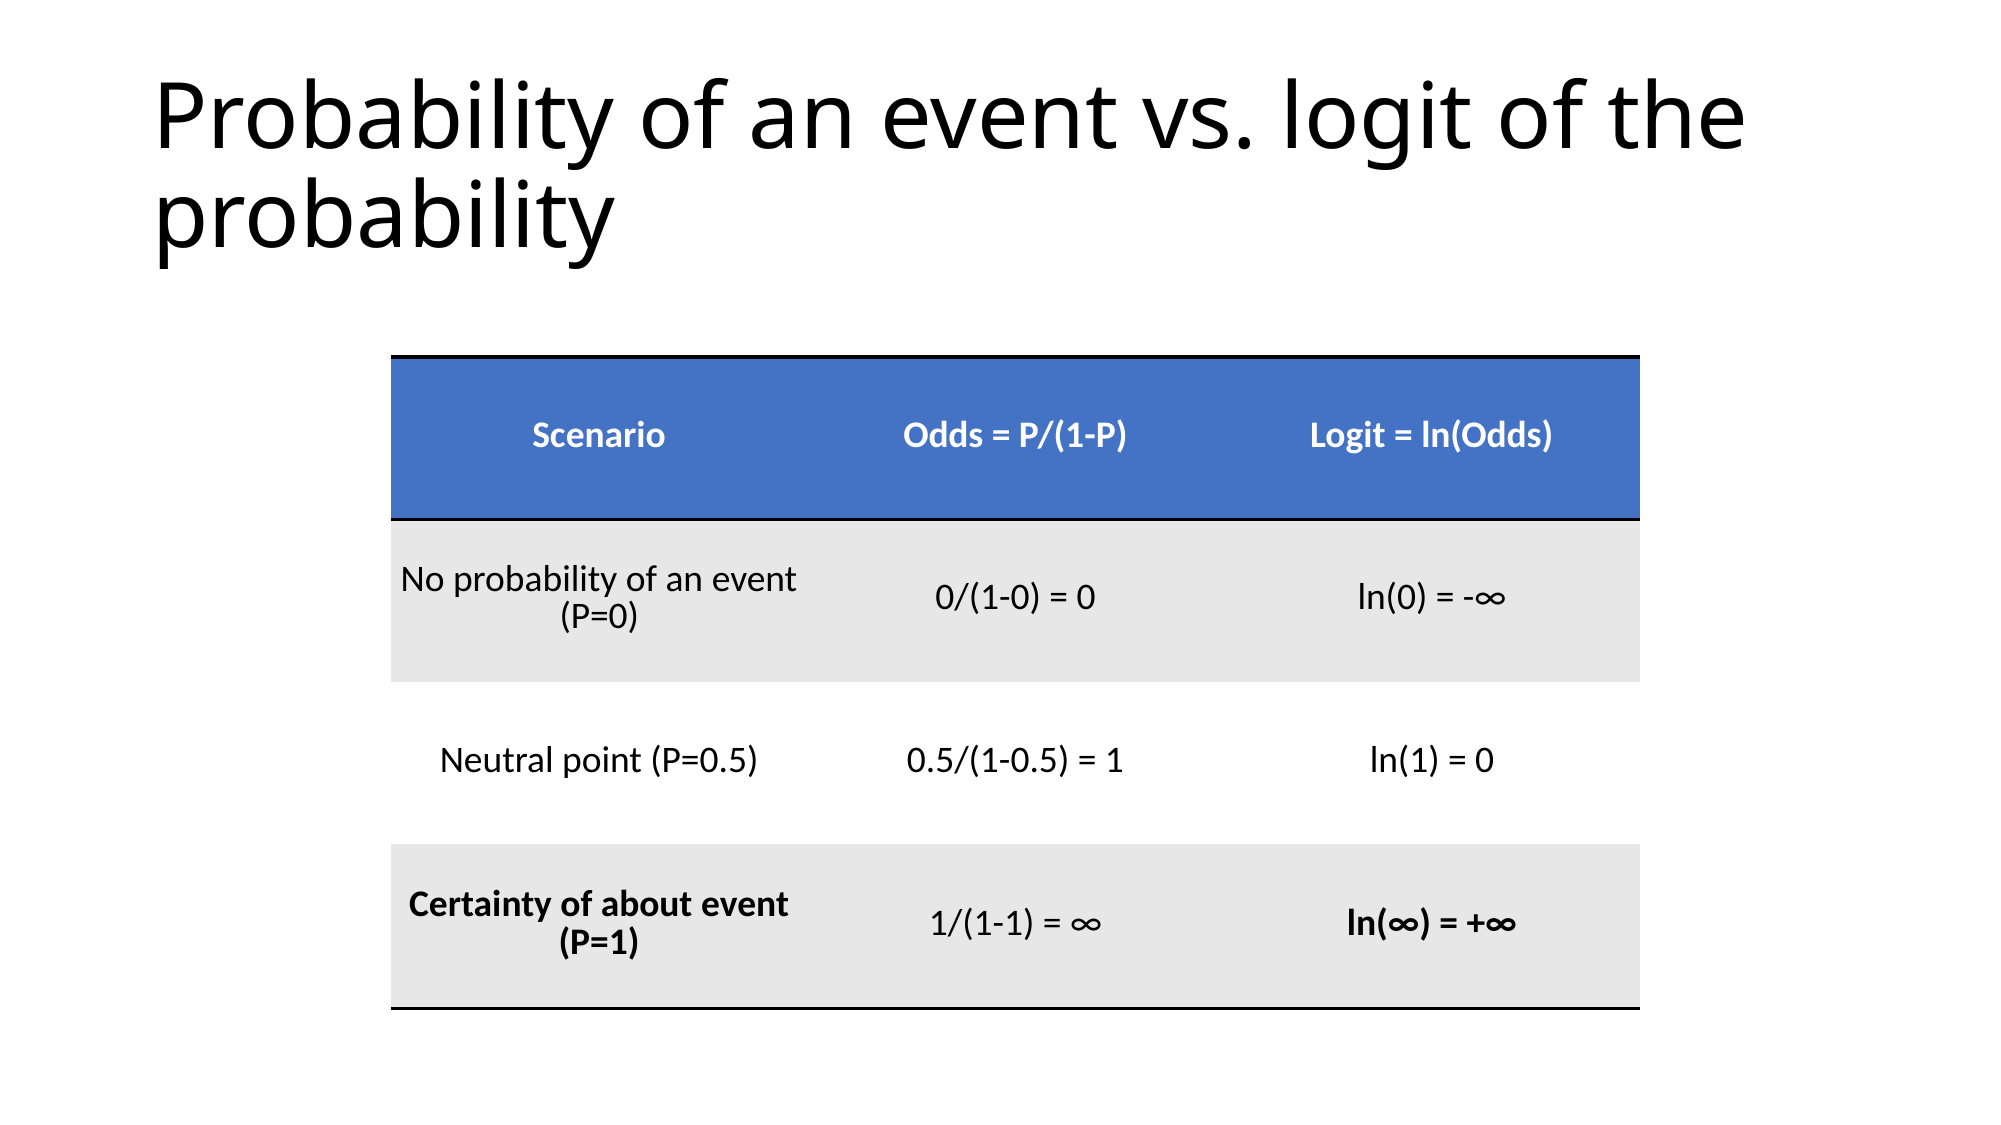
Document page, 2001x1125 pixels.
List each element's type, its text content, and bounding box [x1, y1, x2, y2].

table_cell ln(∞) = +∞ [1224, 844, 1640, 1007]
table_header Scenario [391, 359, 807, 518]
table_cell ln(0) = -∞ [1224, 521, 1640, 682]
table_cell Certainty of about event (P=1) [391, 844, 807, 1007]
table_cell 0/(1-0) = 0 [807, 521, 1224, 682]
table_header Logit = ln(Odds) [1224, 359, 1640, 518]
title Probability of an event vs. logit of the probability [137, 59, 1863, 278]
table_cell Neutral point (P=0.5) [391, 682, 807, 844]
table_cell 1/(1-1) = ∞ [807, 844, 1224, 1007]
table_cell No probability of an event (P=0) [391, 521, 807, 682]
table_cell 0.5/(1-0.5) = 1 [807, 682, 1224, 844]
table_header Odds = P/(1-P) [807, 359, 1224, 518]
table_cell ln(1) = 0 [1224, 682, 1640, 844]
